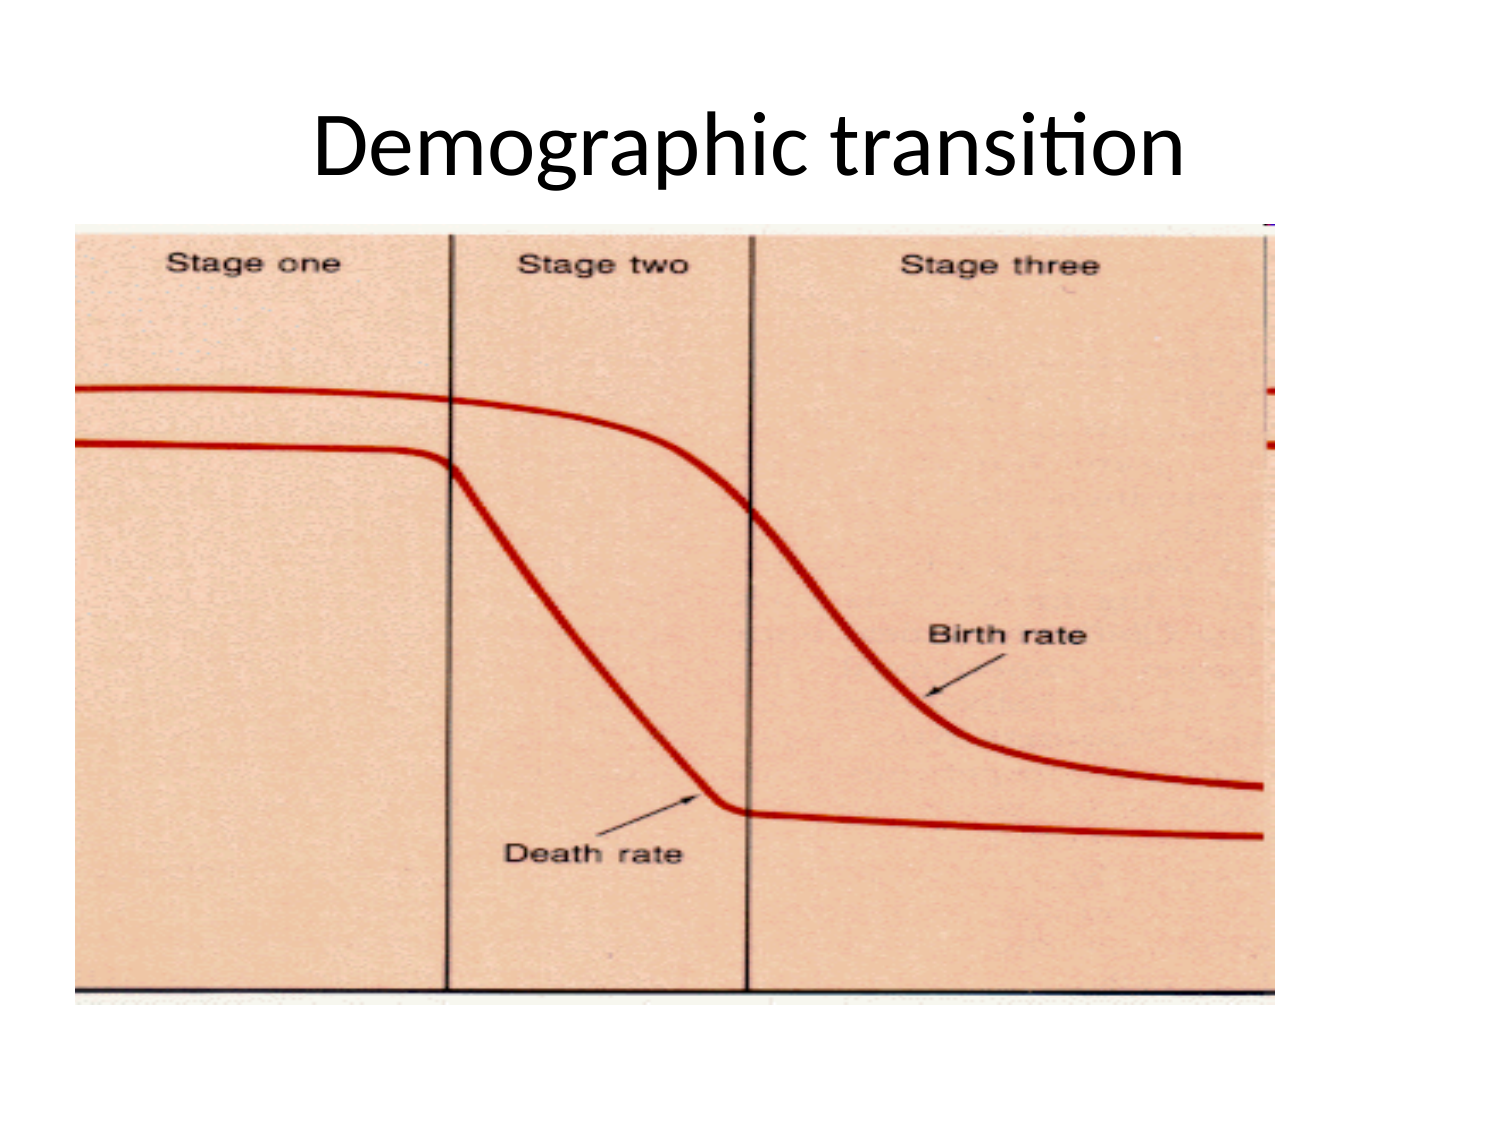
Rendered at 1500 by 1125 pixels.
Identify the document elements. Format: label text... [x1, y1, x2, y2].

title Demographic transition [75, 45, 1425, 233]
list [74, 224, 1276, 1006]
